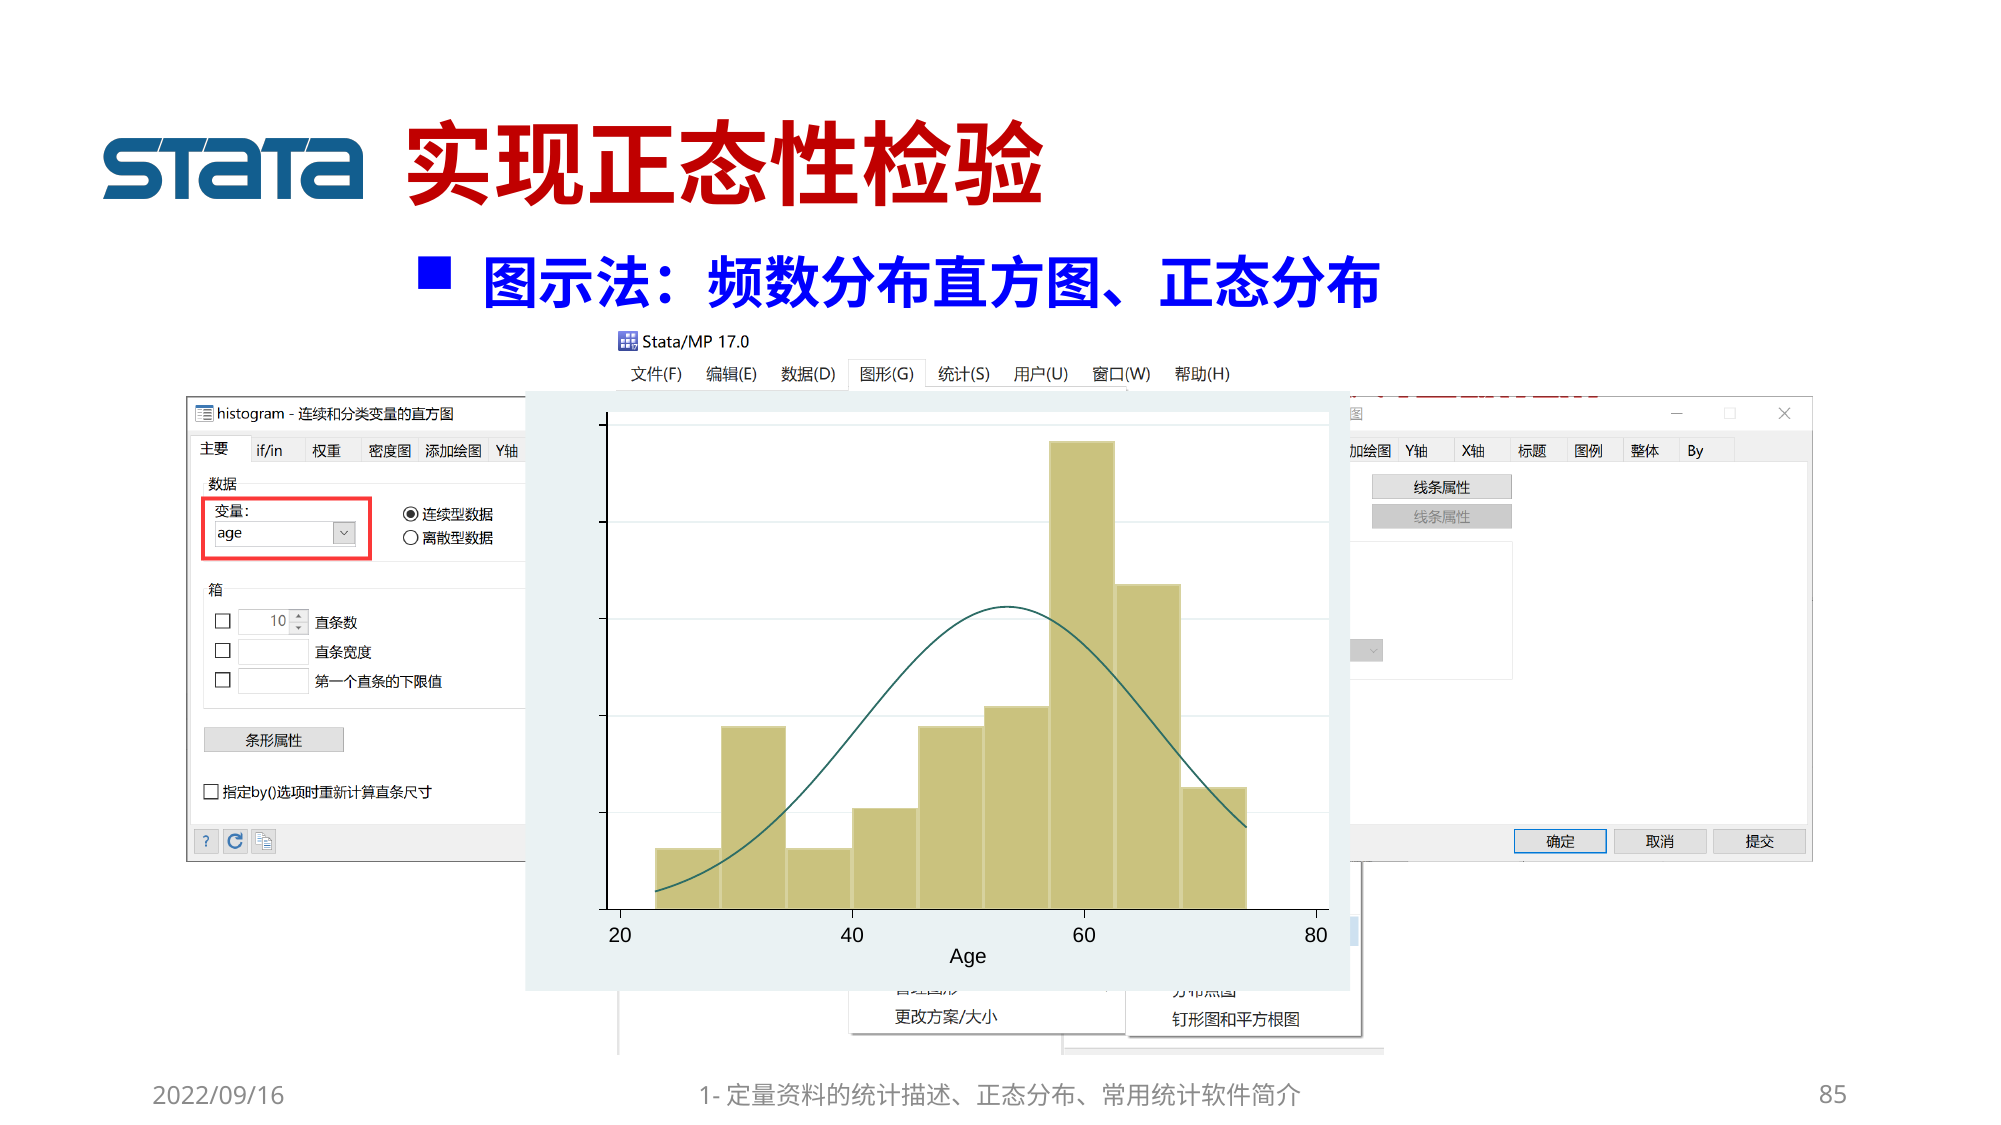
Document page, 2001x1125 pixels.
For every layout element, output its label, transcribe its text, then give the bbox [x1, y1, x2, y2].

picture [103, 138, 363, 199]
slide_number 85 [1412, 1065, 1863, 1125]
picture [525, 326, 1384, 1055]
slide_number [137, 1065, 588, 1125]
footer 1-定量资料的统计描述、正态分布、常用统计软件简介 [644, 1065, 1356, 1125]
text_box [1351, 396, 1814, 862]
text_box 图示法：频数分布直方图、正态分布 [398, 205, 1941, 327]
title 实现正态性检验 [137, 59, 1863, 278]
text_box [186, 396, 525, 862]
